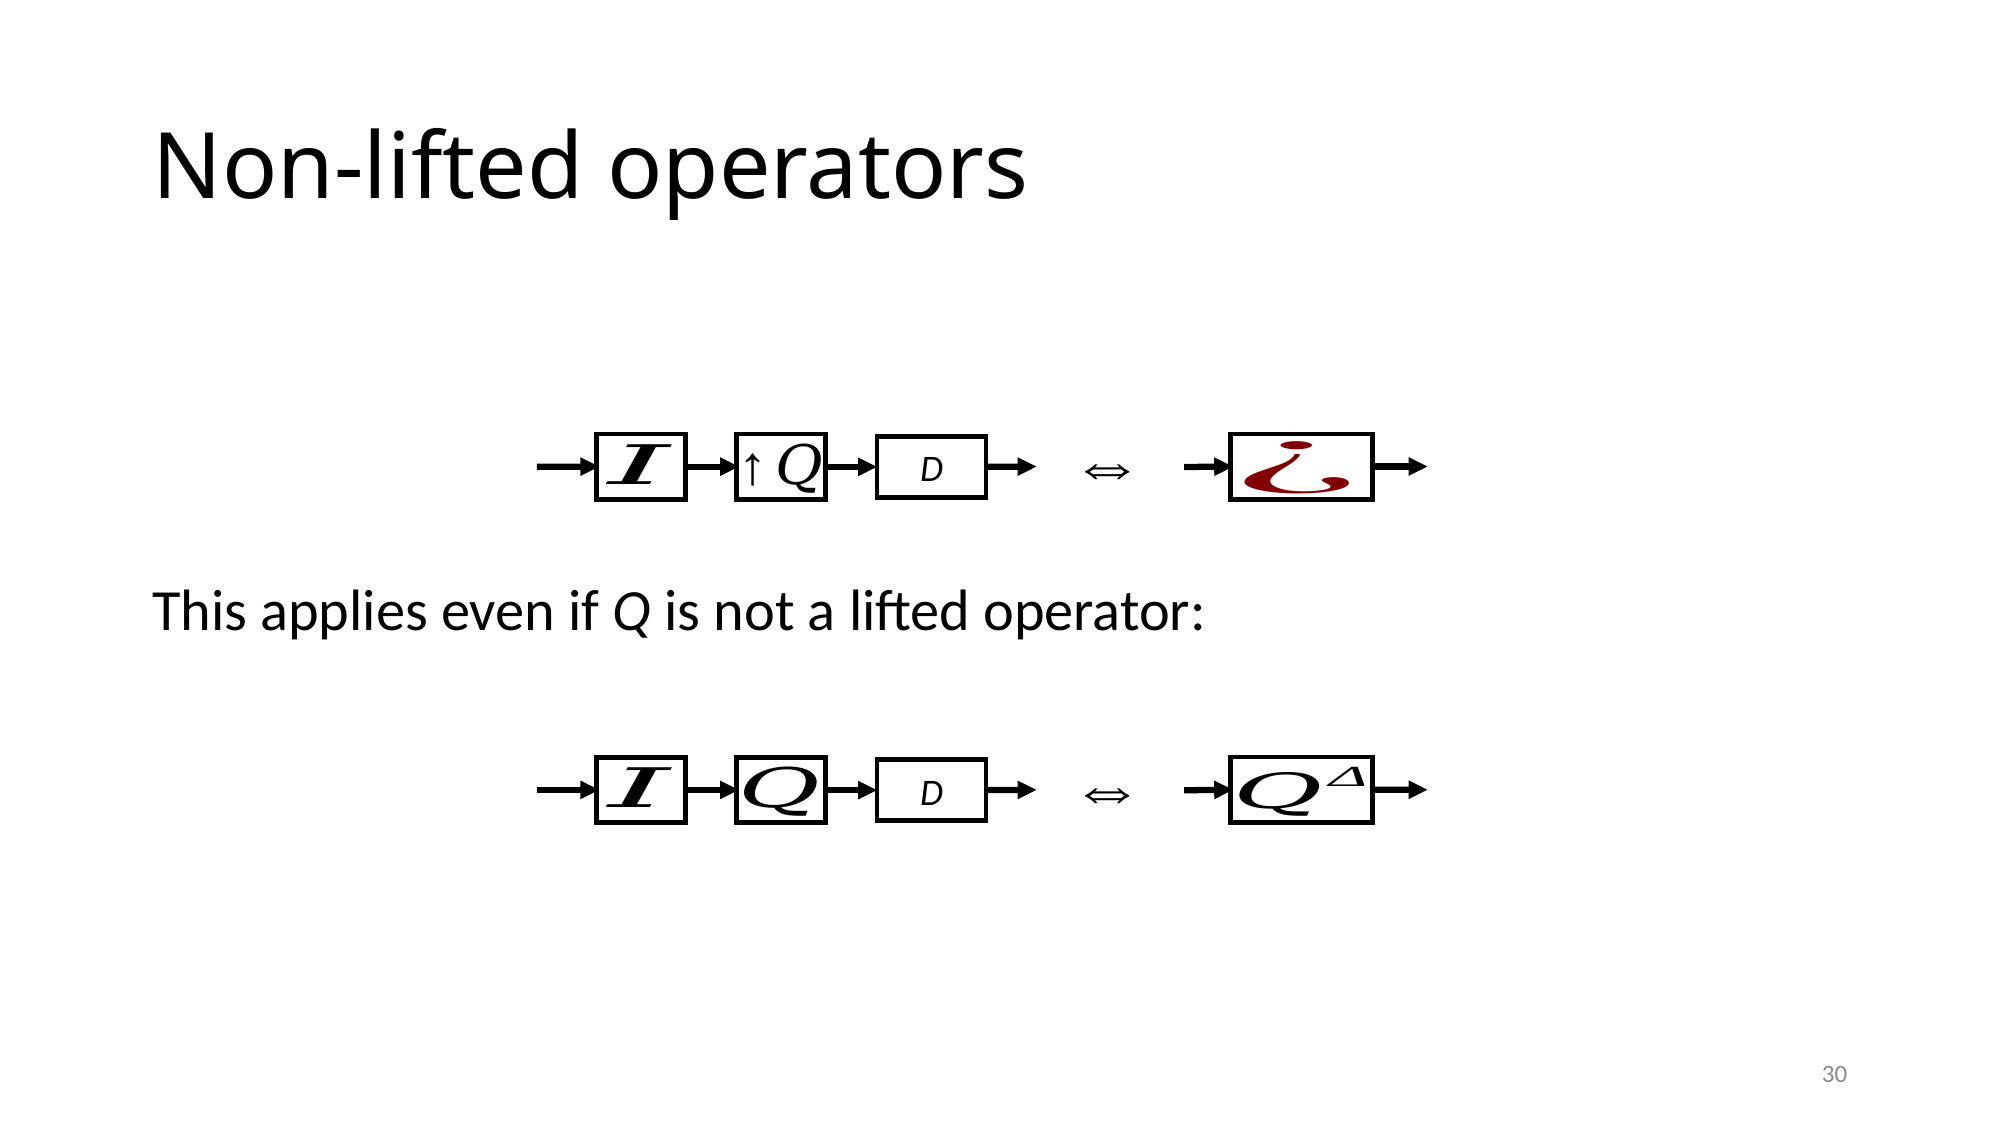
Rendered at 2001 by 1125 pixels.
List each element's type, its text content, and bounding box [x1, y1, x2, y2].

title Non-lifted operators [137, 59, 1863, 278]
text_box D [876, 759, 987, 822]
list This applies even if Q is not a lifted operator: [137, 572, 1863, 1014]
slide_number 30 [1798, 1042, 1863, 1103]
text_box D [876, 435, 987, 498]
